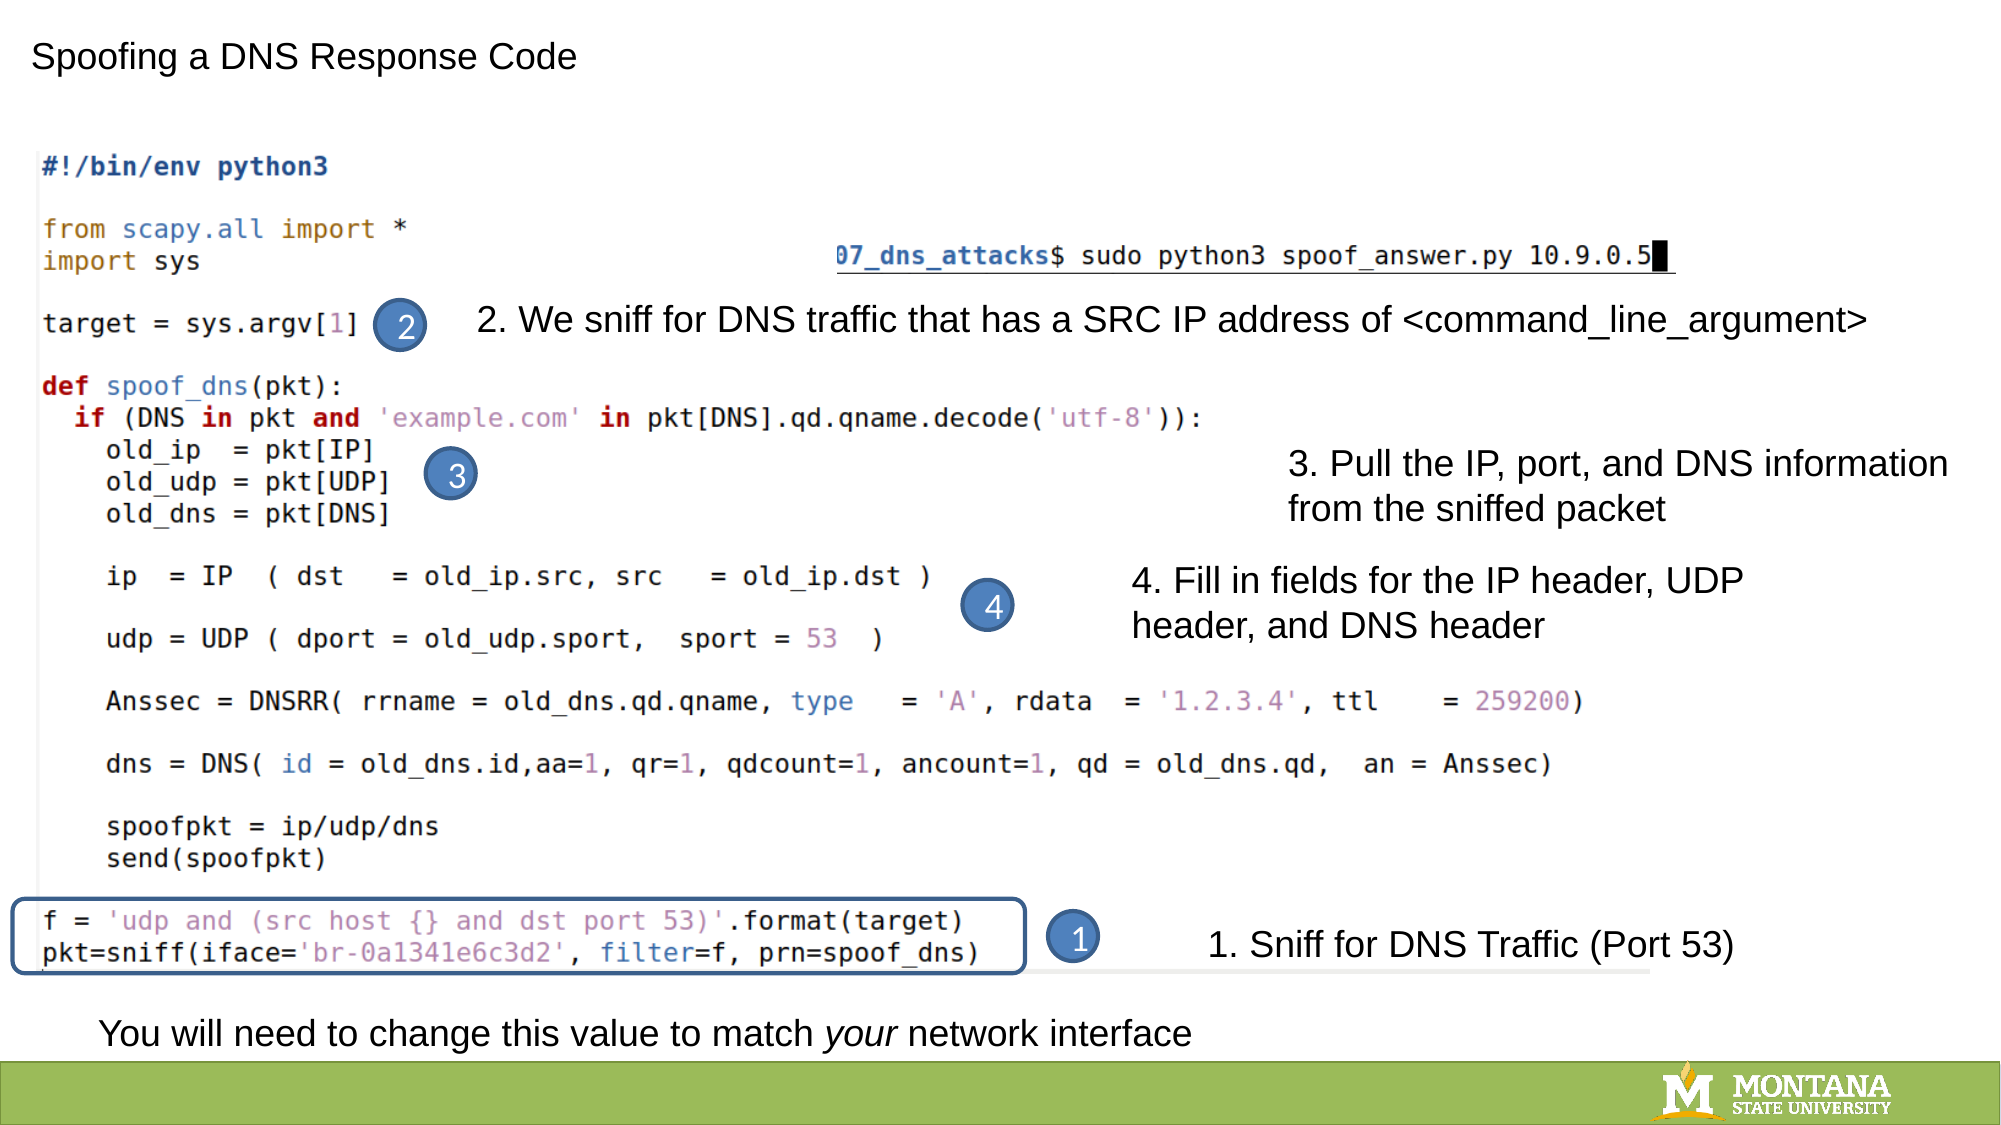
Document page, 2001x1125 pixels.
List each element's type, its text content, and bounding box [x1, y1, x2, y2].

picture [35, 151, 1676, 974]
text_box Spoofing a DNS Response Code [16, 24, 593, 85]
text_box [0, 1060, 1645, 1125]
text_box 2. We sniff for DNS traffic that has a SRC IP address of <command_line_argument> [1653, 288, 1884, 348]
text_box 1. Sniff for DNS Traffic (Port 53) [1653, 912, 1751, 973]
text_box 3. Pull the IP, port, and DNS information from the sniffed packet [1653, 431, 2000, 537]
picture [1649, 1060, 1892, 1122]
text_box You will need to change this value to match your network interface [83, 1001, 1208, 1060]
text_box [1894, 1060, 2000, 1125]
text_box [10, 896, 31, 976]
text_box 4. Fill in fields for the IP header, UDP header, and DNS header [1653, 548, 1827, 654]
